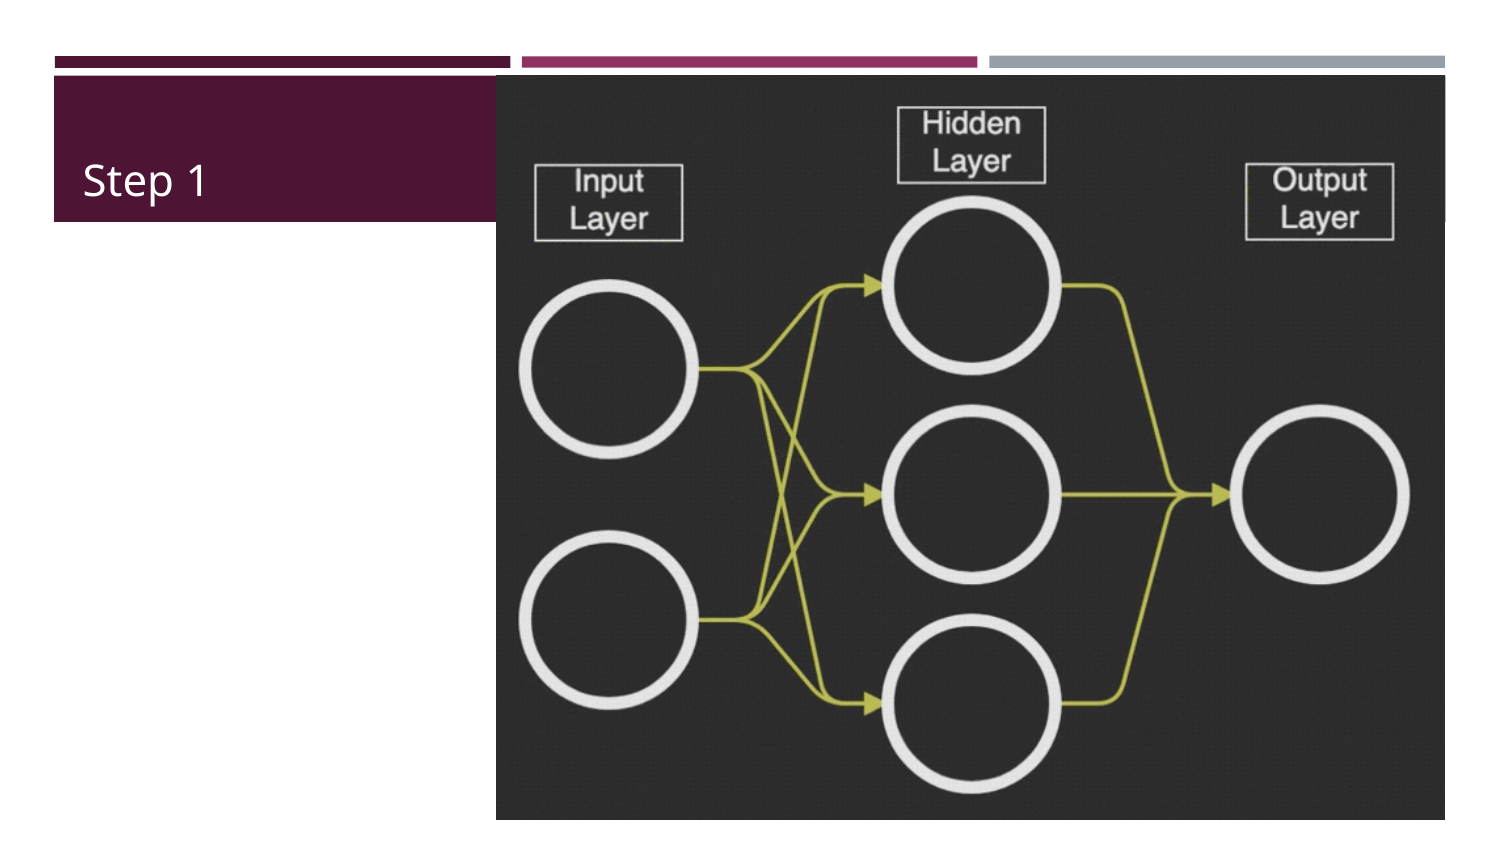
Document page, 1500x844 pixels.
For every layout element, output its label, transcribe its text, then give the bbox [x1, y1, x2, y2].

title Step 1 [71, 86, 491, 212]
picture [496, 75, 1445, 821]
